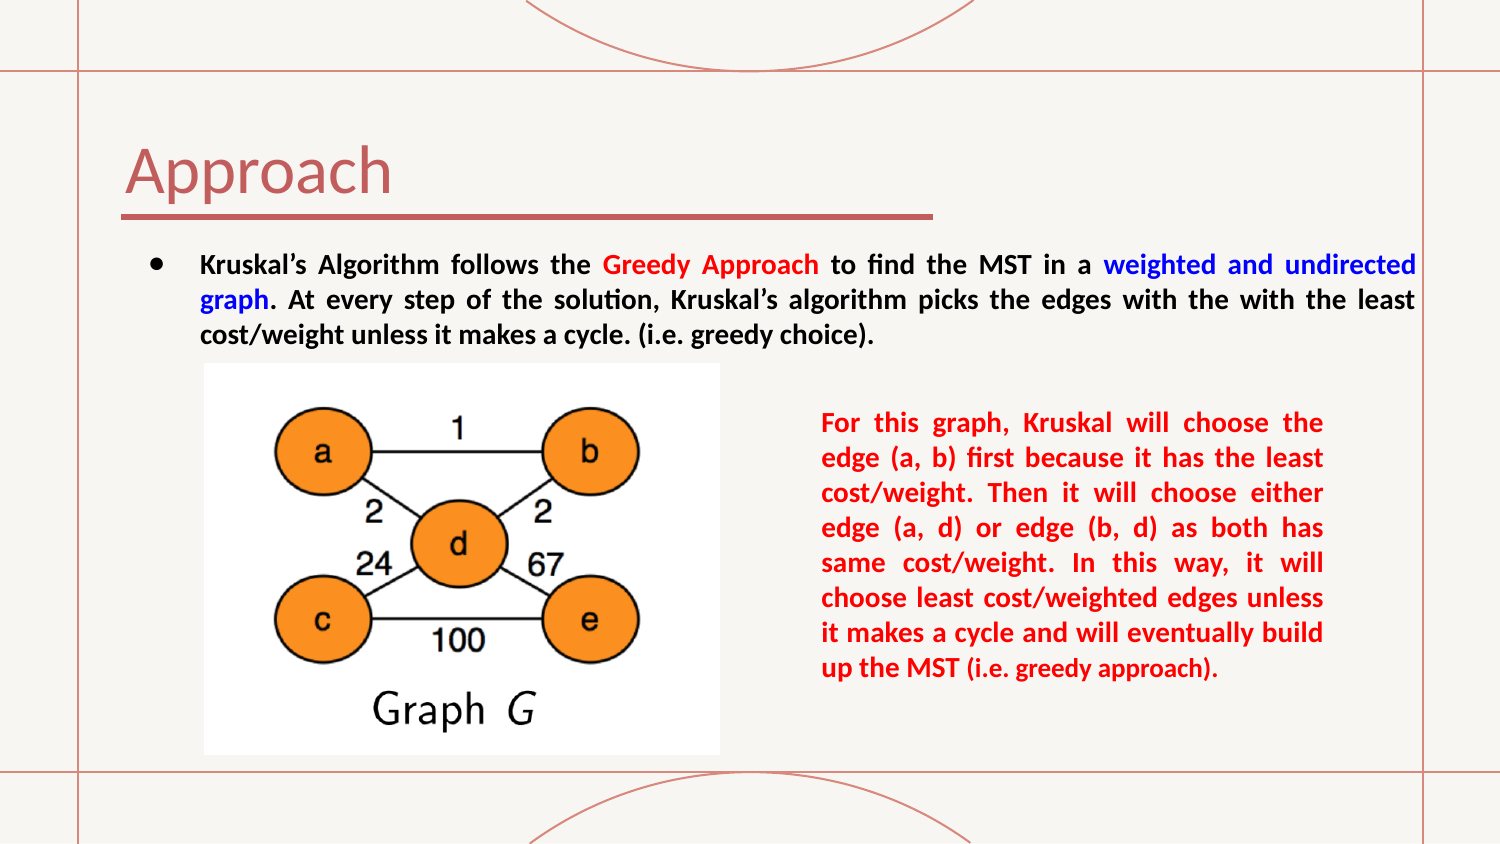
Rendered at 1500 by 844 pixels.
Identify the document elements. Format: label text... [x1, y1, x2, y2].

text_box For this graph, Kruskal will choose the edge (a, b) first because it has the least cost/weight. Then it will choose either edge (a, d) or edge (b, d) as both has same cost/weight. In this way, it will choose least cost/weighted edges unless it makes a cycle and will eventually build up the MST (i.e. greedy approach). [806, 388, 1340, 698]
picture [204, 363, 720, 755]
title Approach [125, 125, 946, 245]
list Kruskal’s Algorithm follows the Greedy Approach to find the MST in a weighted and undirected graph. At every step of the solution, Kruskal’s algorithm picks the edges with the with the least cost/weight unless it makes a cycle. (i.e. greedy choice). [125, 245, 1417, 720]
